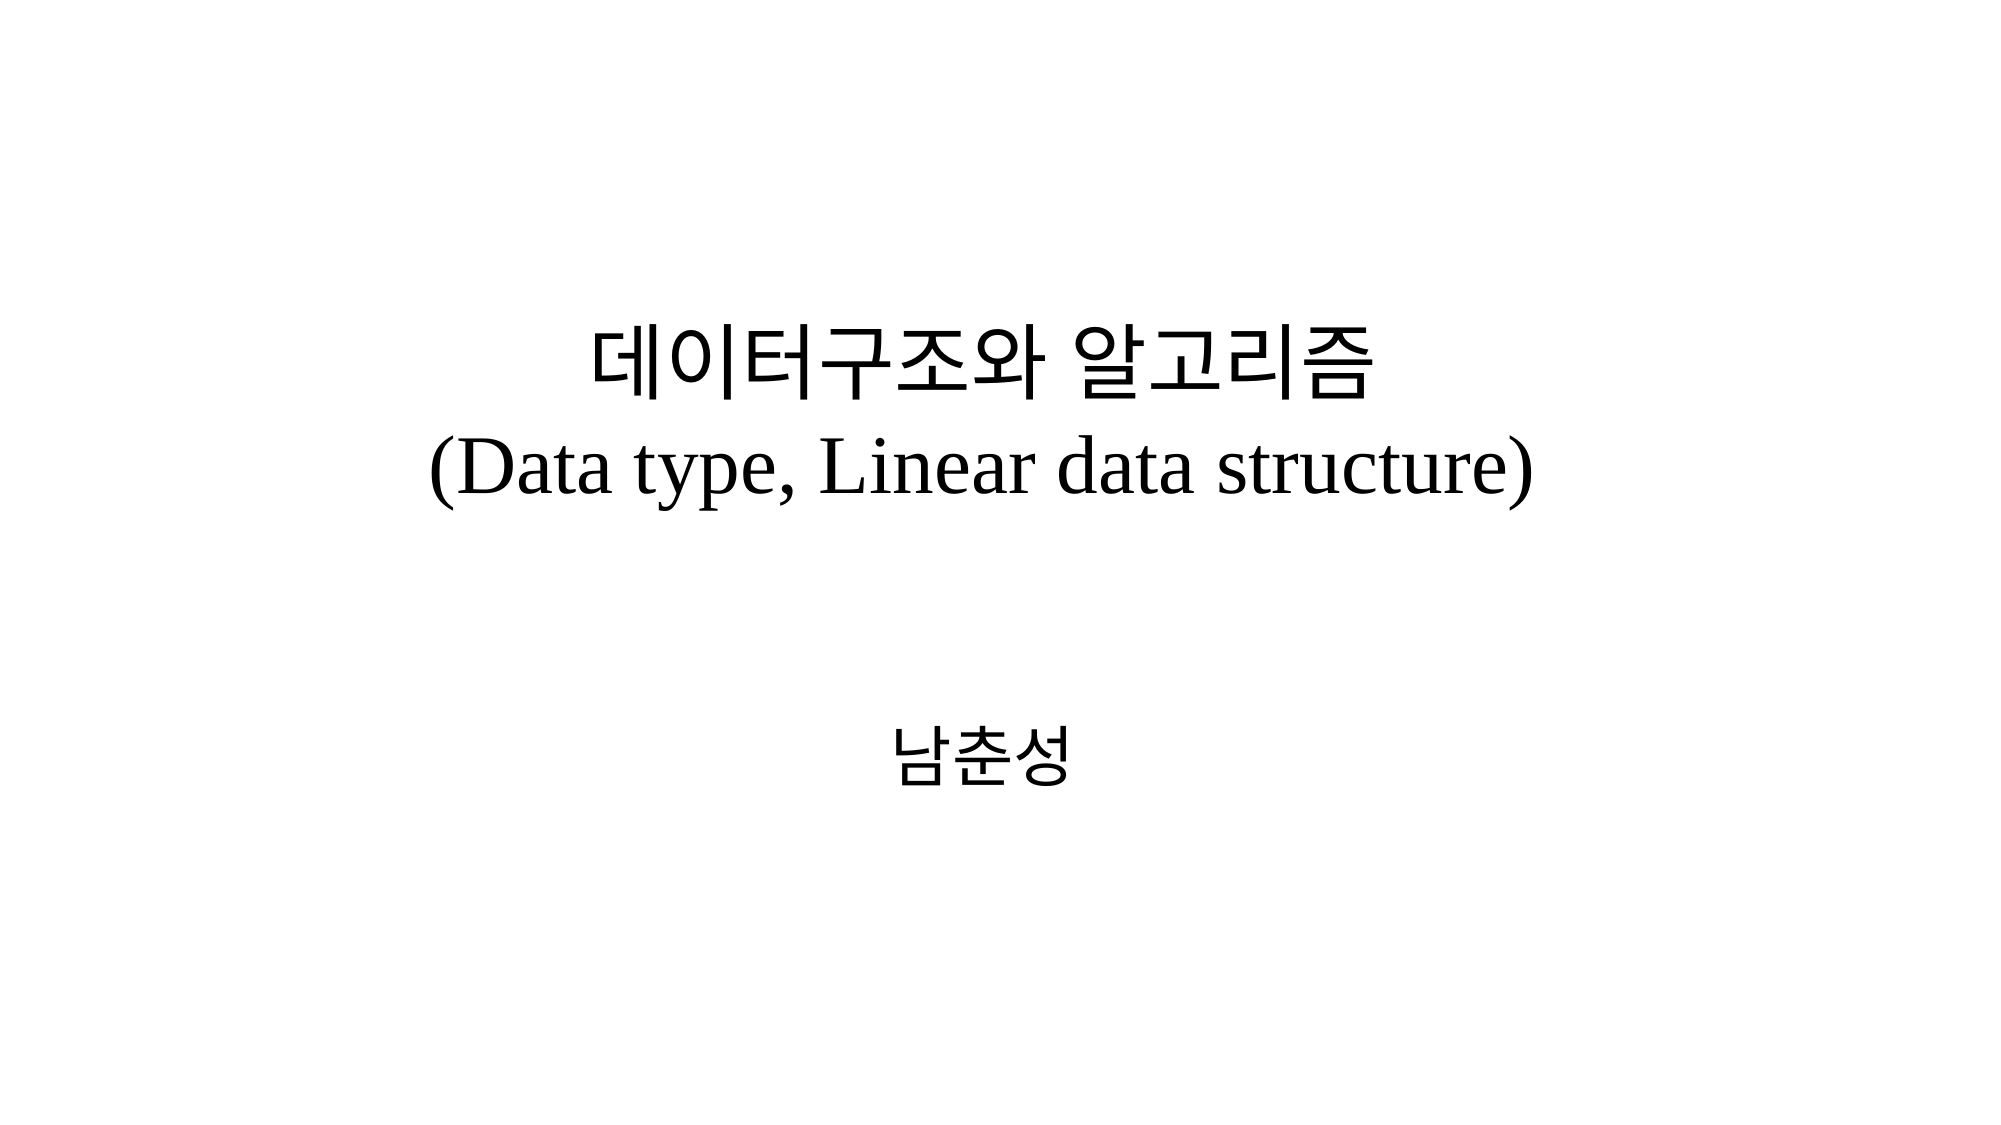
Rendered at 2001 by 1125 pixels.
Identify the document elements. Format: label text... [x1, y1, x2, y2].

subtitle 남춘성 [282, 614, 1683, 902]
text_box 데이터구조와 알고리즘 (Data type, Linear data structure) [251, 266, 1715, 555]
